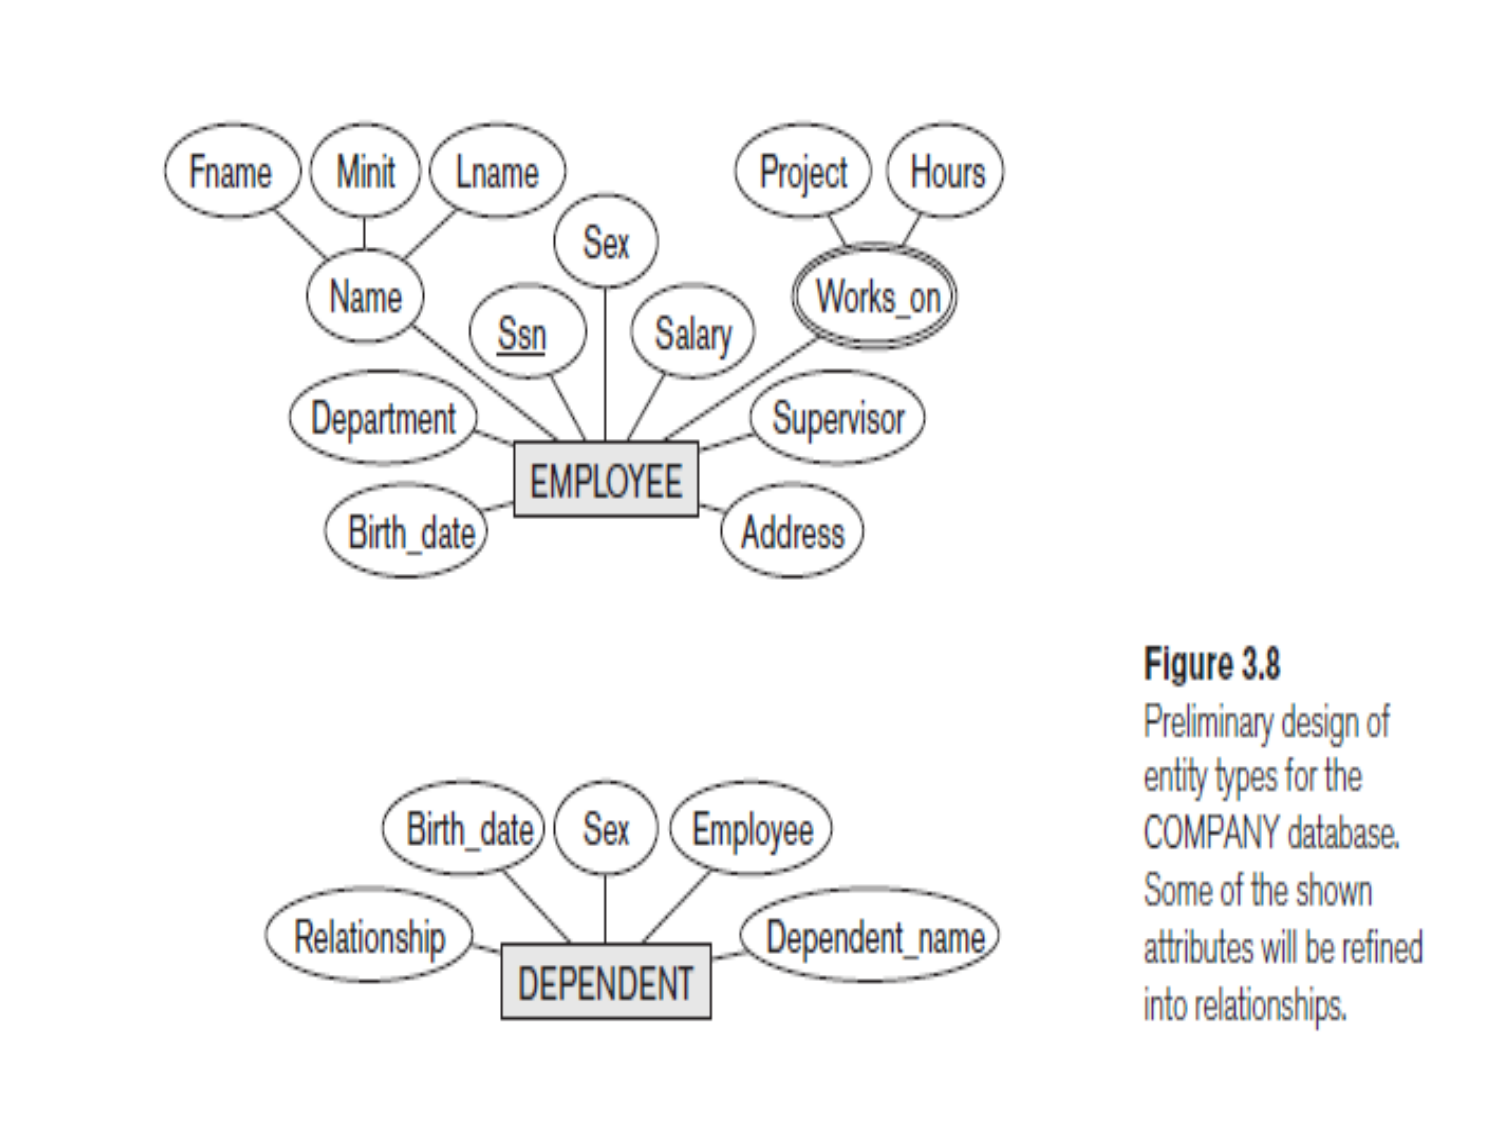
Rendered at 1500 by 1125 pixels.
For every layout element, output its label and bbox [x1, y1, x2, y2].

picture [87, 37, 1451, 1056]
